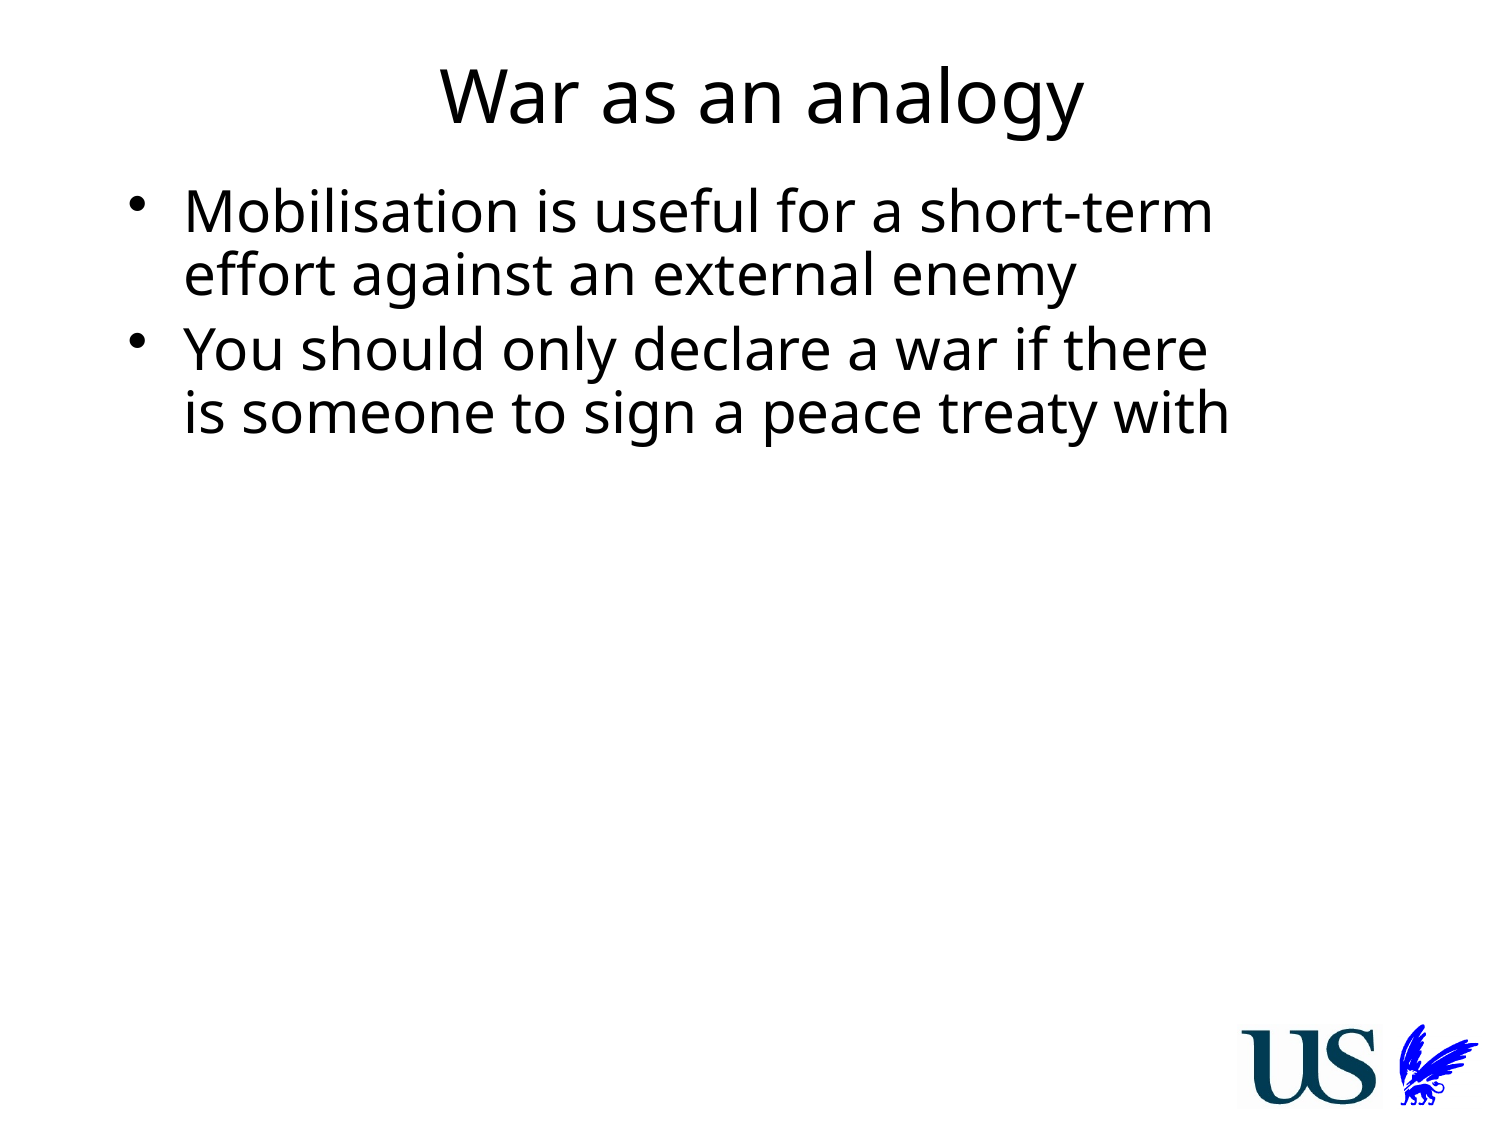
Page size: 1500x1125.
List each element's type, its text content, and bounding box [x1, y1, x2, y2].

title War as an analogy [124, 0, 1401, 188]
picture [1237, 1024, 1383, 1110]
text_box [1397, 1024, 1482, 1110]
list Mobilisation is useful for a short-term effort against an external enemy You should only declare a war if there is someone to sign a peace treaty with [112, 174, 1276, 851]
